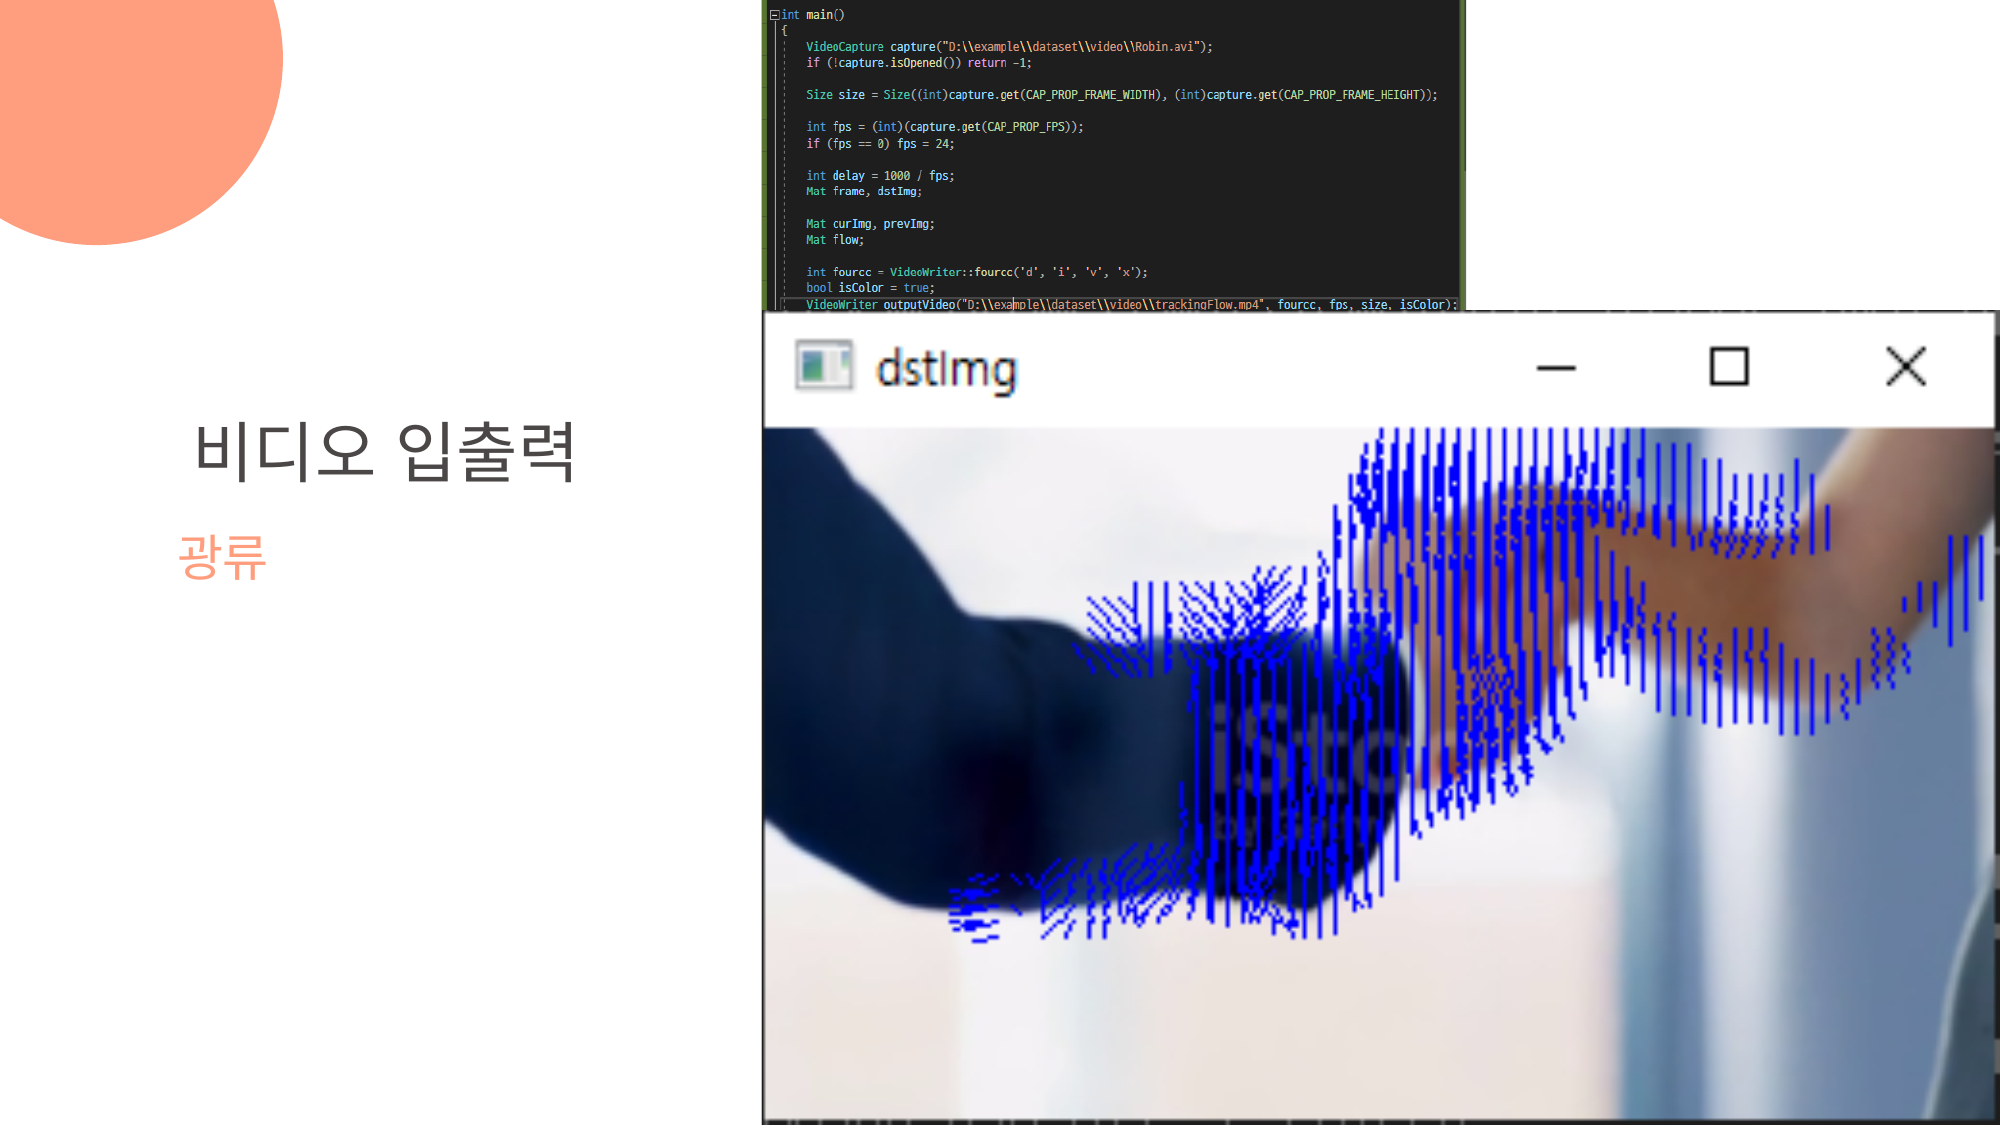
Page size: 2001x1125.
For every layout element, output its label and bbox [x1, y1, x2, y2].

picture [761, 0, 2000, 1125]
text_box [157, 403, 616, 595]
text_box [0, 0, 284, 247]
